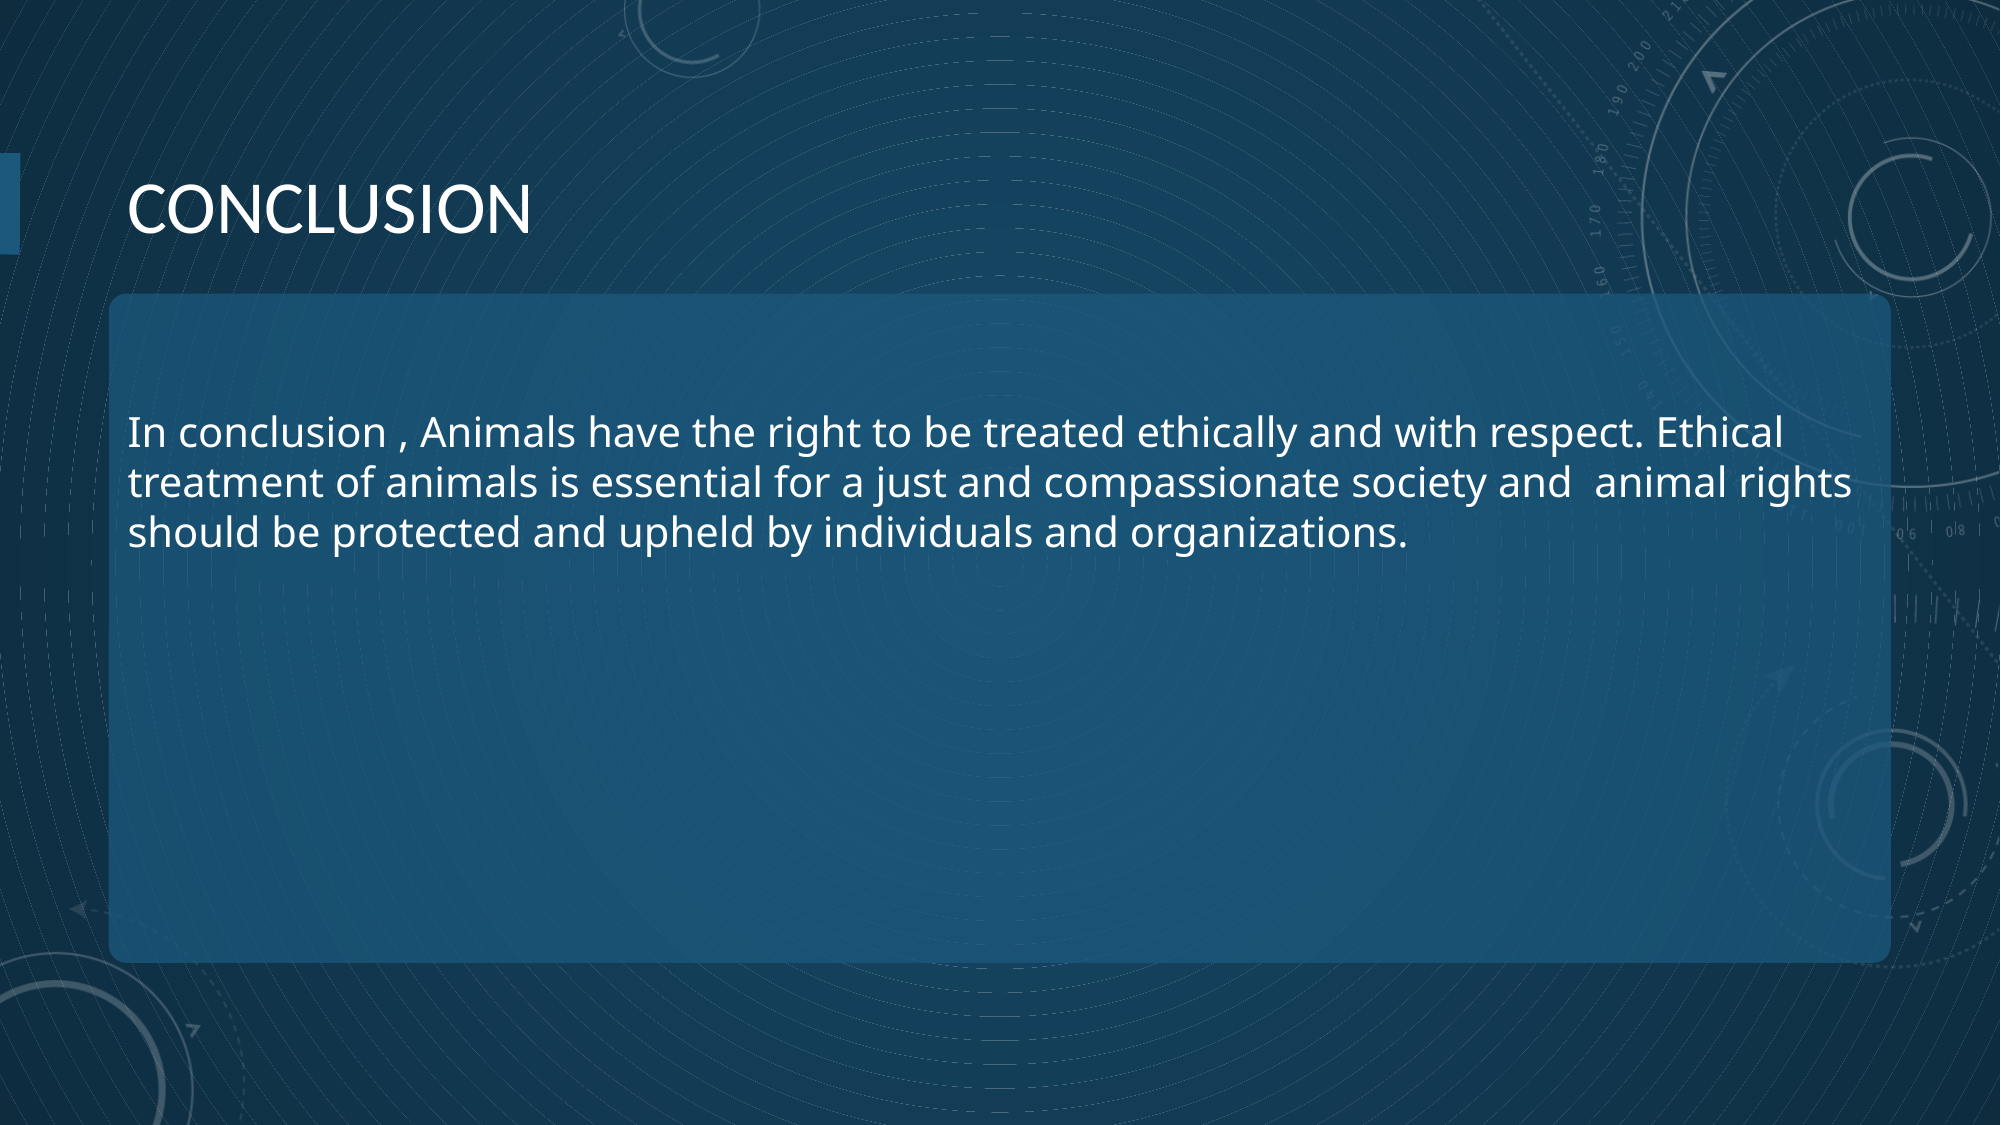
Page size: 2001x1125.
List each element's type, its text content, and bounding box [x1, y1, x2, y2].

title CONCLUSION [112, 99, 1891, 307]
picture [0, 0, 2000, 1125]
list In conclusion , Animals have the right to be treated ethically and with respect. Ethical treatment of animals is essential for a just and compassionate society and animal rights should be protected and upheld by individuals and organizations. [110, 396, 1877, 952]
